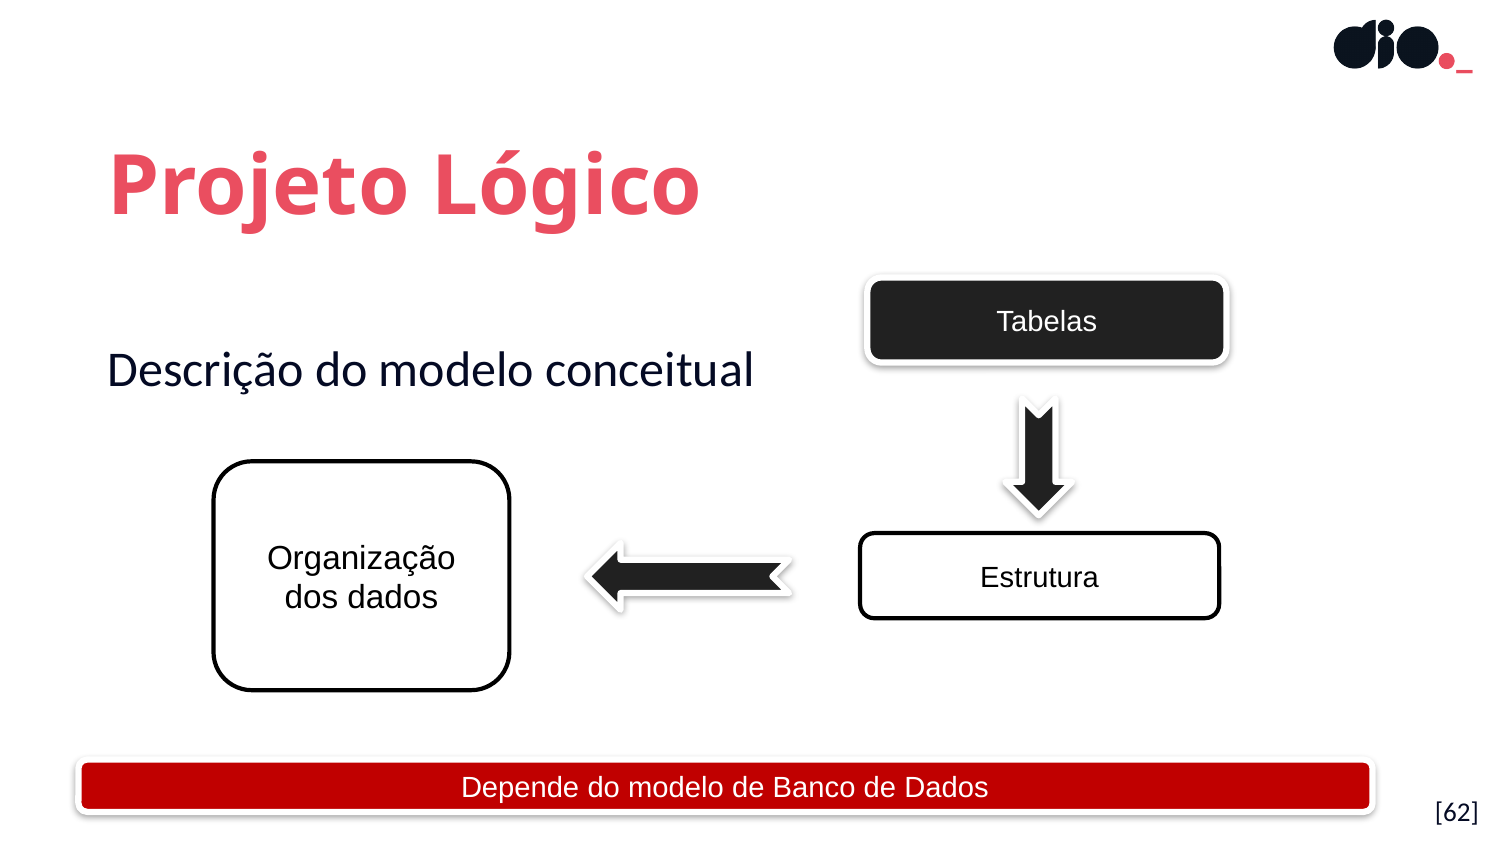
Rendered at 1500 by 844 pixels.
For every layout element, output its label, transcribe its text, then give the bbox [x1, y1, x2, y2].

text_box Organização dos dados [211, 459, 512, 693]
text_box Depende do modelo de Banco de Dados [75, 756, 1376, 816]
text_box [583, 540, 792, 613]
picture [1333, 19, 1473, 74]
text_box Tabelas [864, 274, 1230, 366]
text_box [1002, 395, 1076, 519]
text_box Descrição do modelo conceitual [92, 243, 1408, 749]
slide_number [<número>] [1403, 779, 1494, 844]
text_box Estrutura [857, 530, 1222, 621]
text_box Projeto Lógico [92, 104, 1408, 243]
